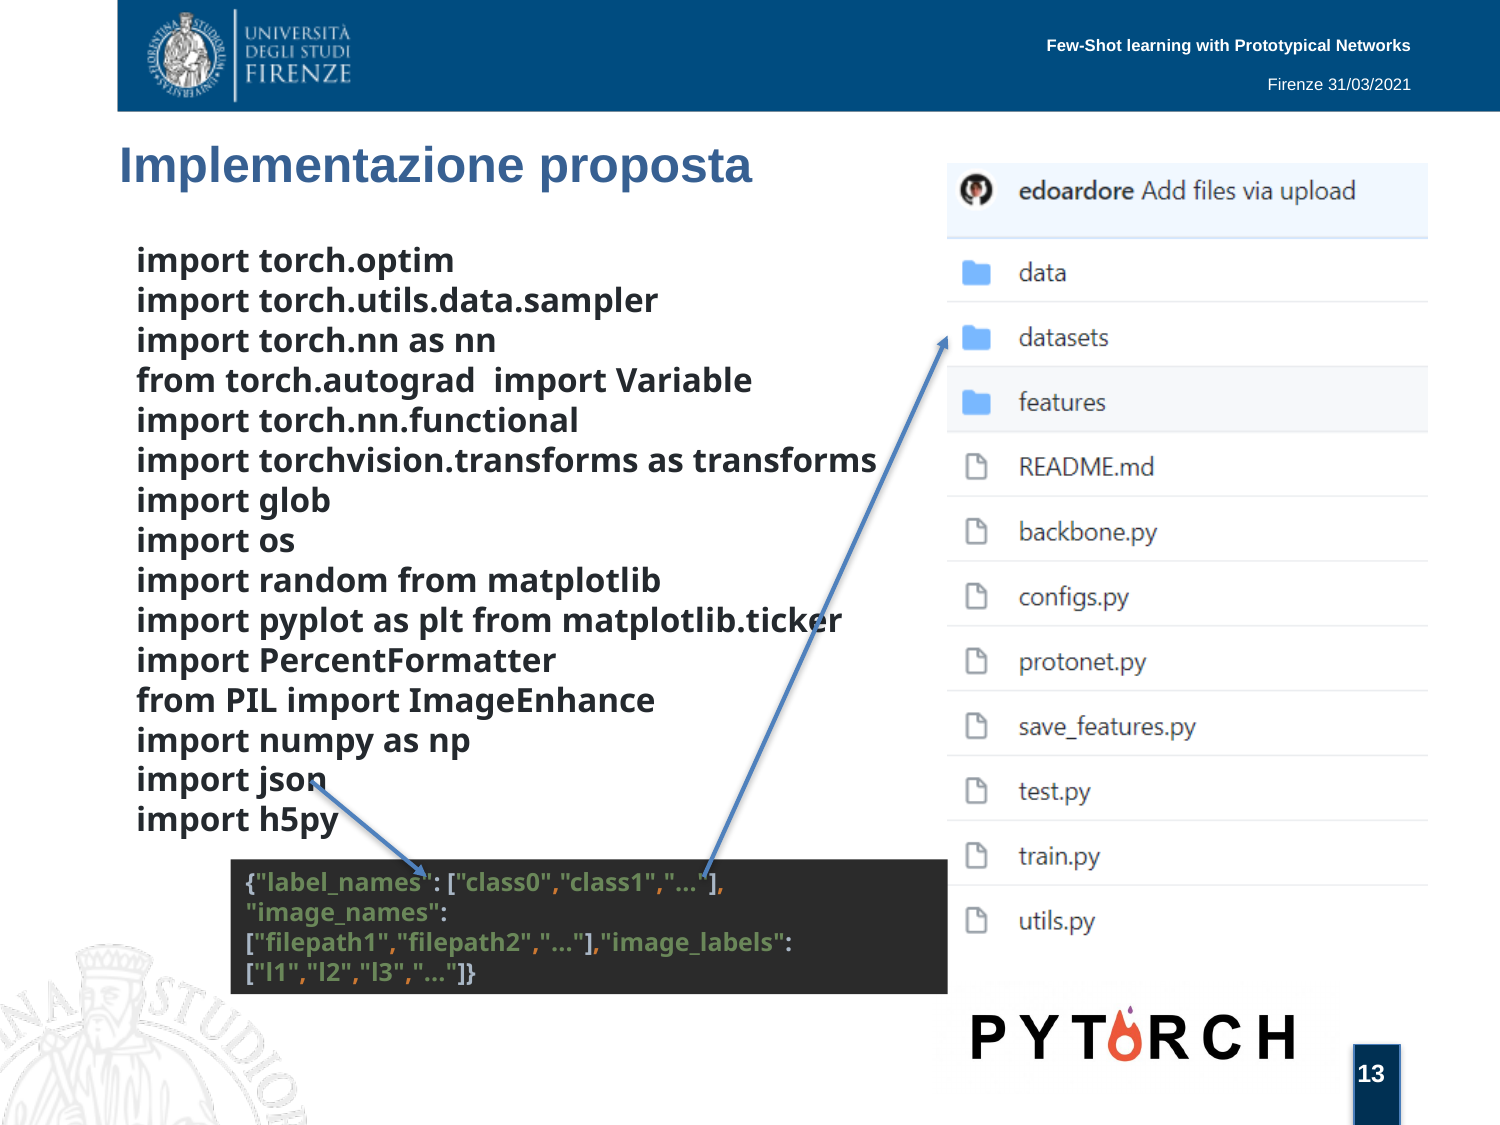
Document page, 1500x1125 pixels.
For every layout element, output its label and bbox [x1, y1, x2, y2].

picture [0, 0, 1500, 1125]
text_box [310, 780, 427, 878]
text_box [703, 335, 948, 878]
